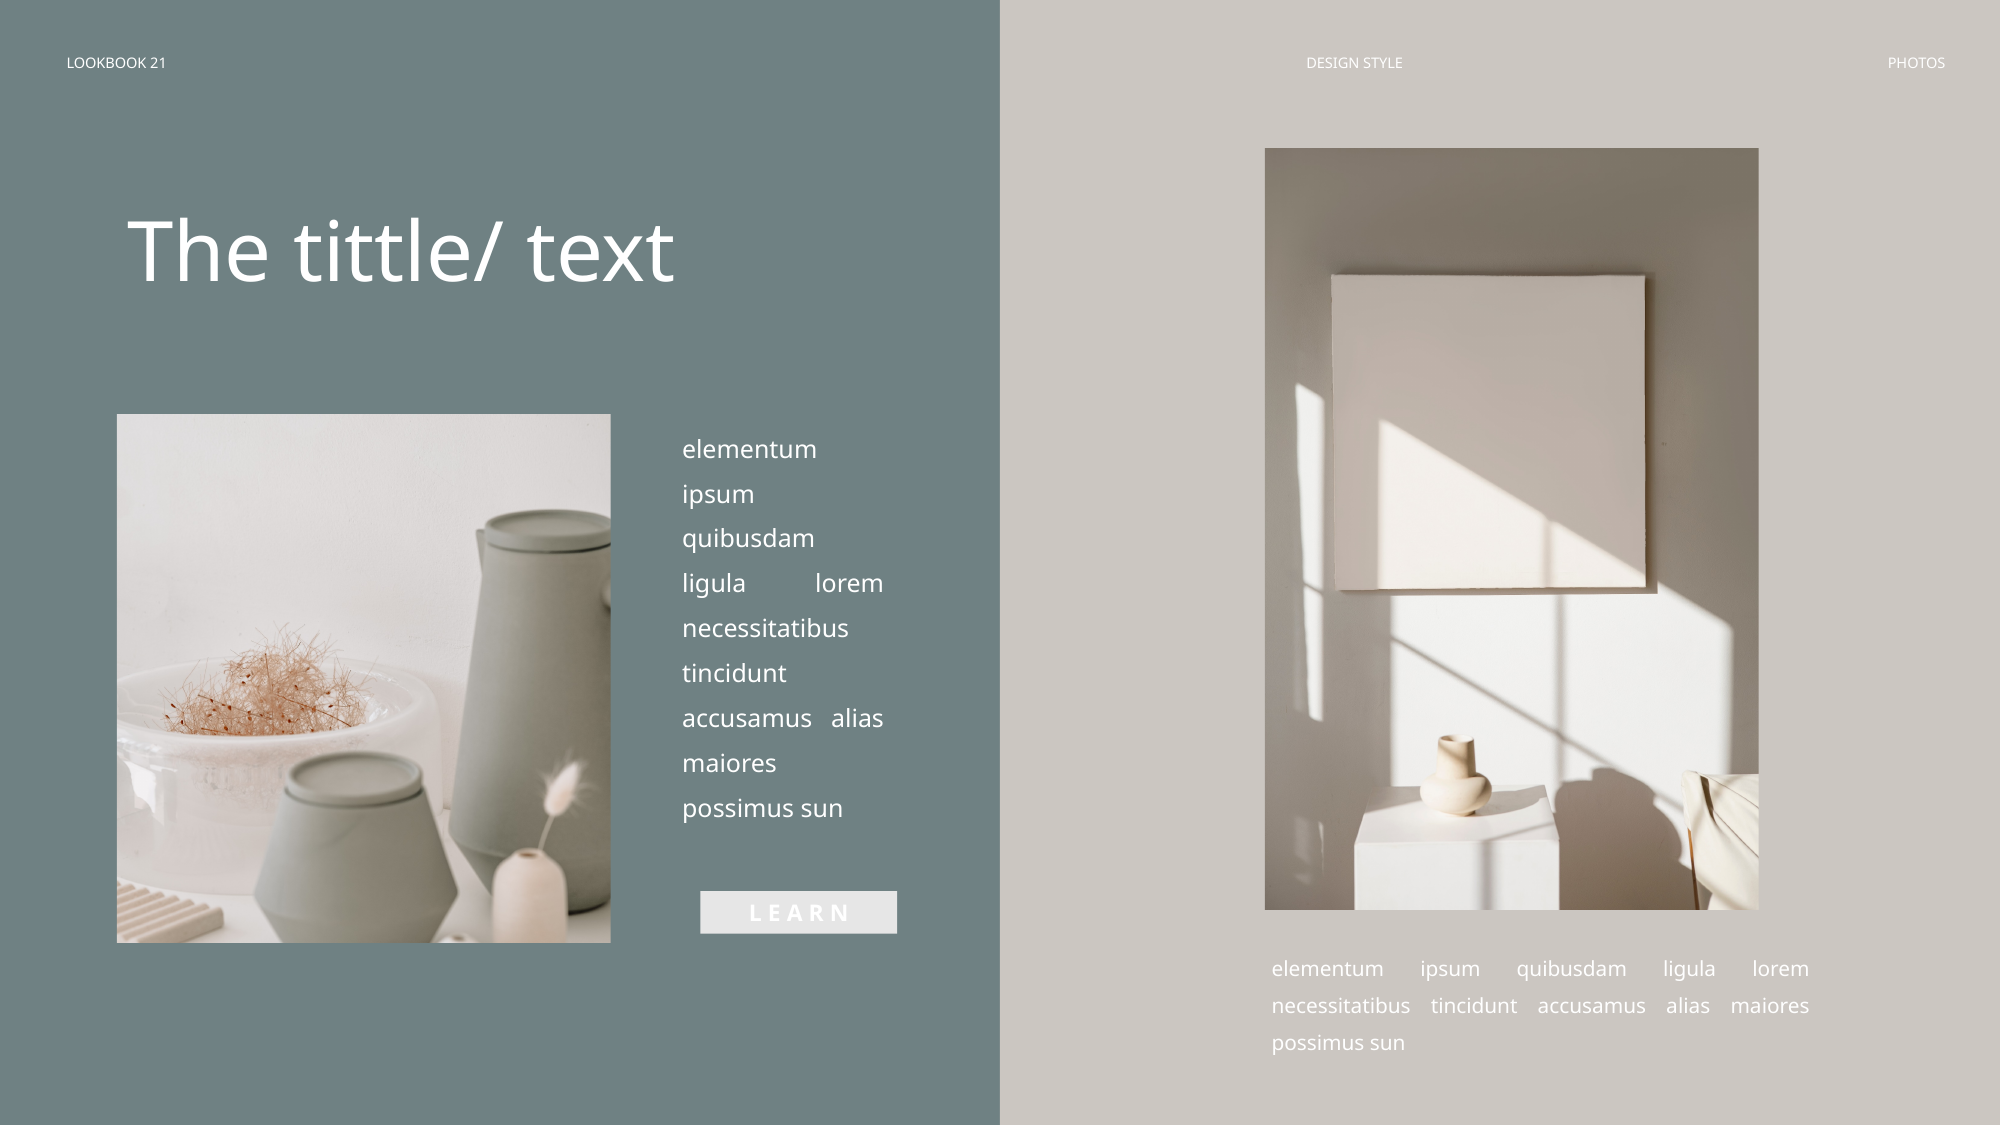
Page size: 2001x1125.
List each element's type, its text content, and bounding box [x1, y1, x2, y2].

text_box The tittle/ text [127, 217, 936, 298]
text_box [0, 0, 999, 1125]
picture [116, 414, 611, 943]
text_box DESIGN STYLE [1168, 47, 1541, 80]
picture [1264, 148, 1759, 910]
text_box elementum ipsum quibusdam ligula lorem necessitatibus tincidunt accusamus alias maiores possimus sun [1271, 942, 1810, 1055]
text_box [700, 891, 898, 934]
text_box elementum ipsum quibusdam ligula lorem necessitatibus tincidunt accusamus alias maiores possimus sun [682, 418, 885, 823]
text_box LOOKBOOK 21 [51, 47, 424, 80]
text_box PHOTOS [1588, 47, 1961, 80]
text_box [999, 0, 2000, 1125]
